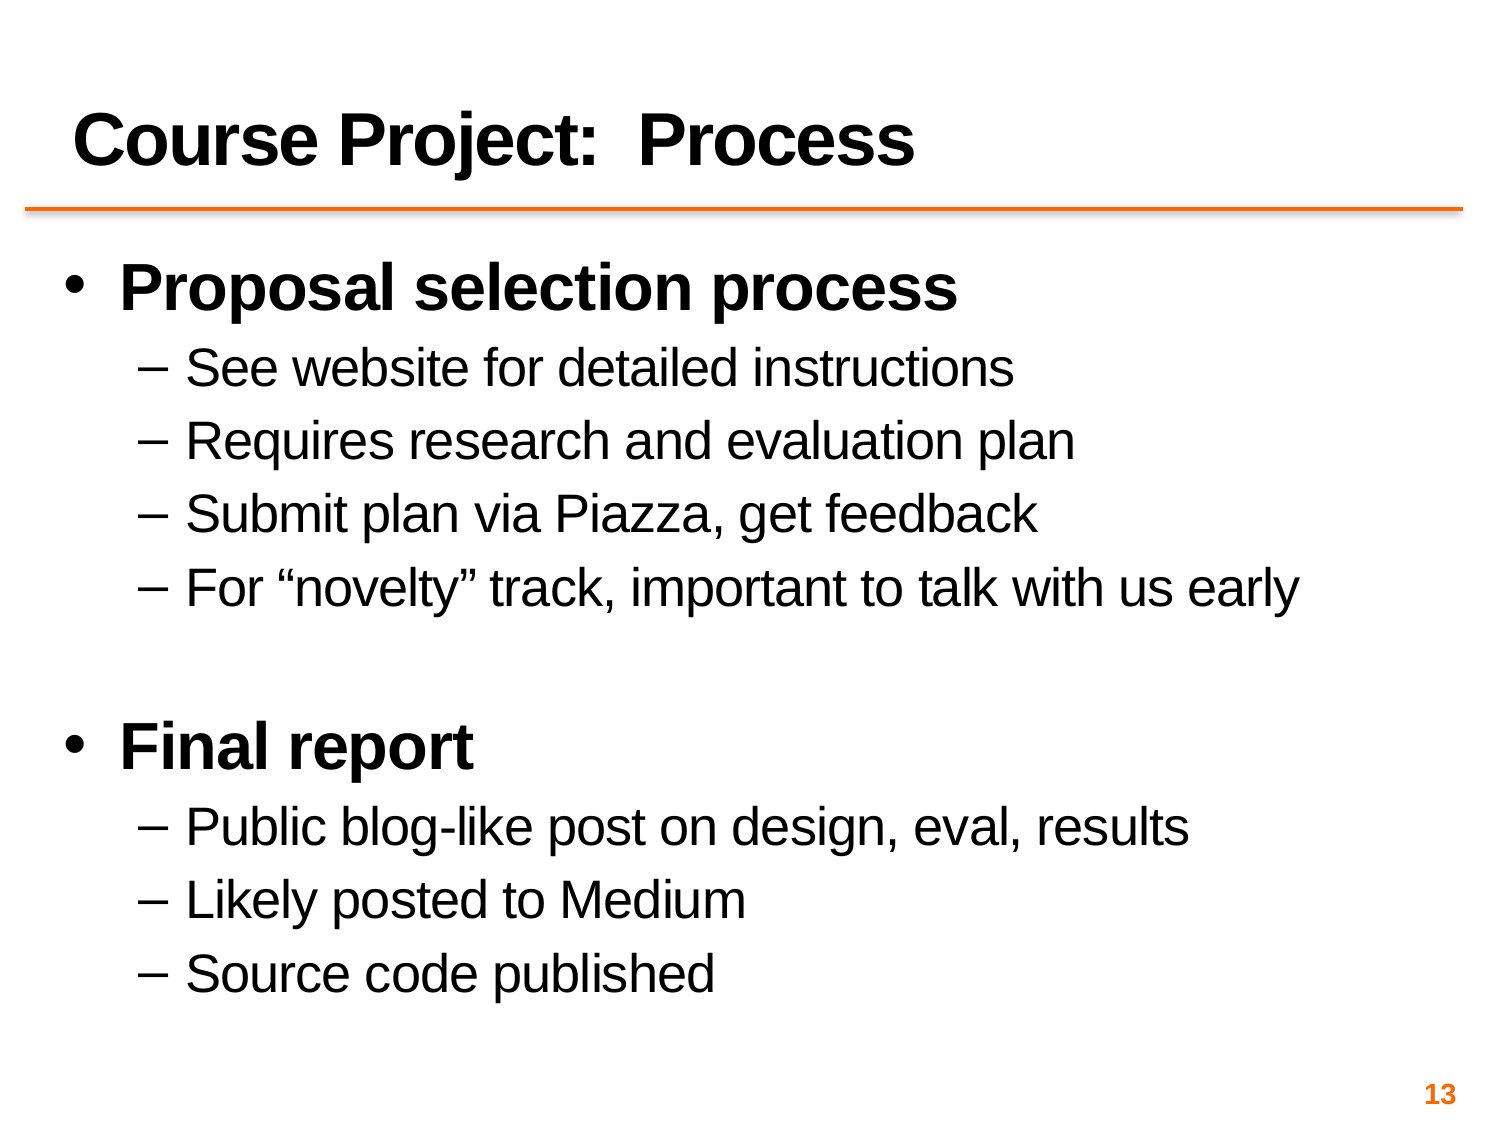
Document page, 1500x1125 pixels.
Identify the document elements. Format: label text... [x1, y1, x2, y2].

slide_number 13 [1112, 1074, 1463, 1110]
list Proposal selection process See website for detailed instructions Requires research and evaluation plan Submit plan via Piazza, get feedback For “novelty” track, important to talk with us early Final report Public blog-like post on design, eval, results Likely posted to Medium Source code published [57, 237, 1500, 1125]
title Course Project: Process [57, 12, 1463, 188]
